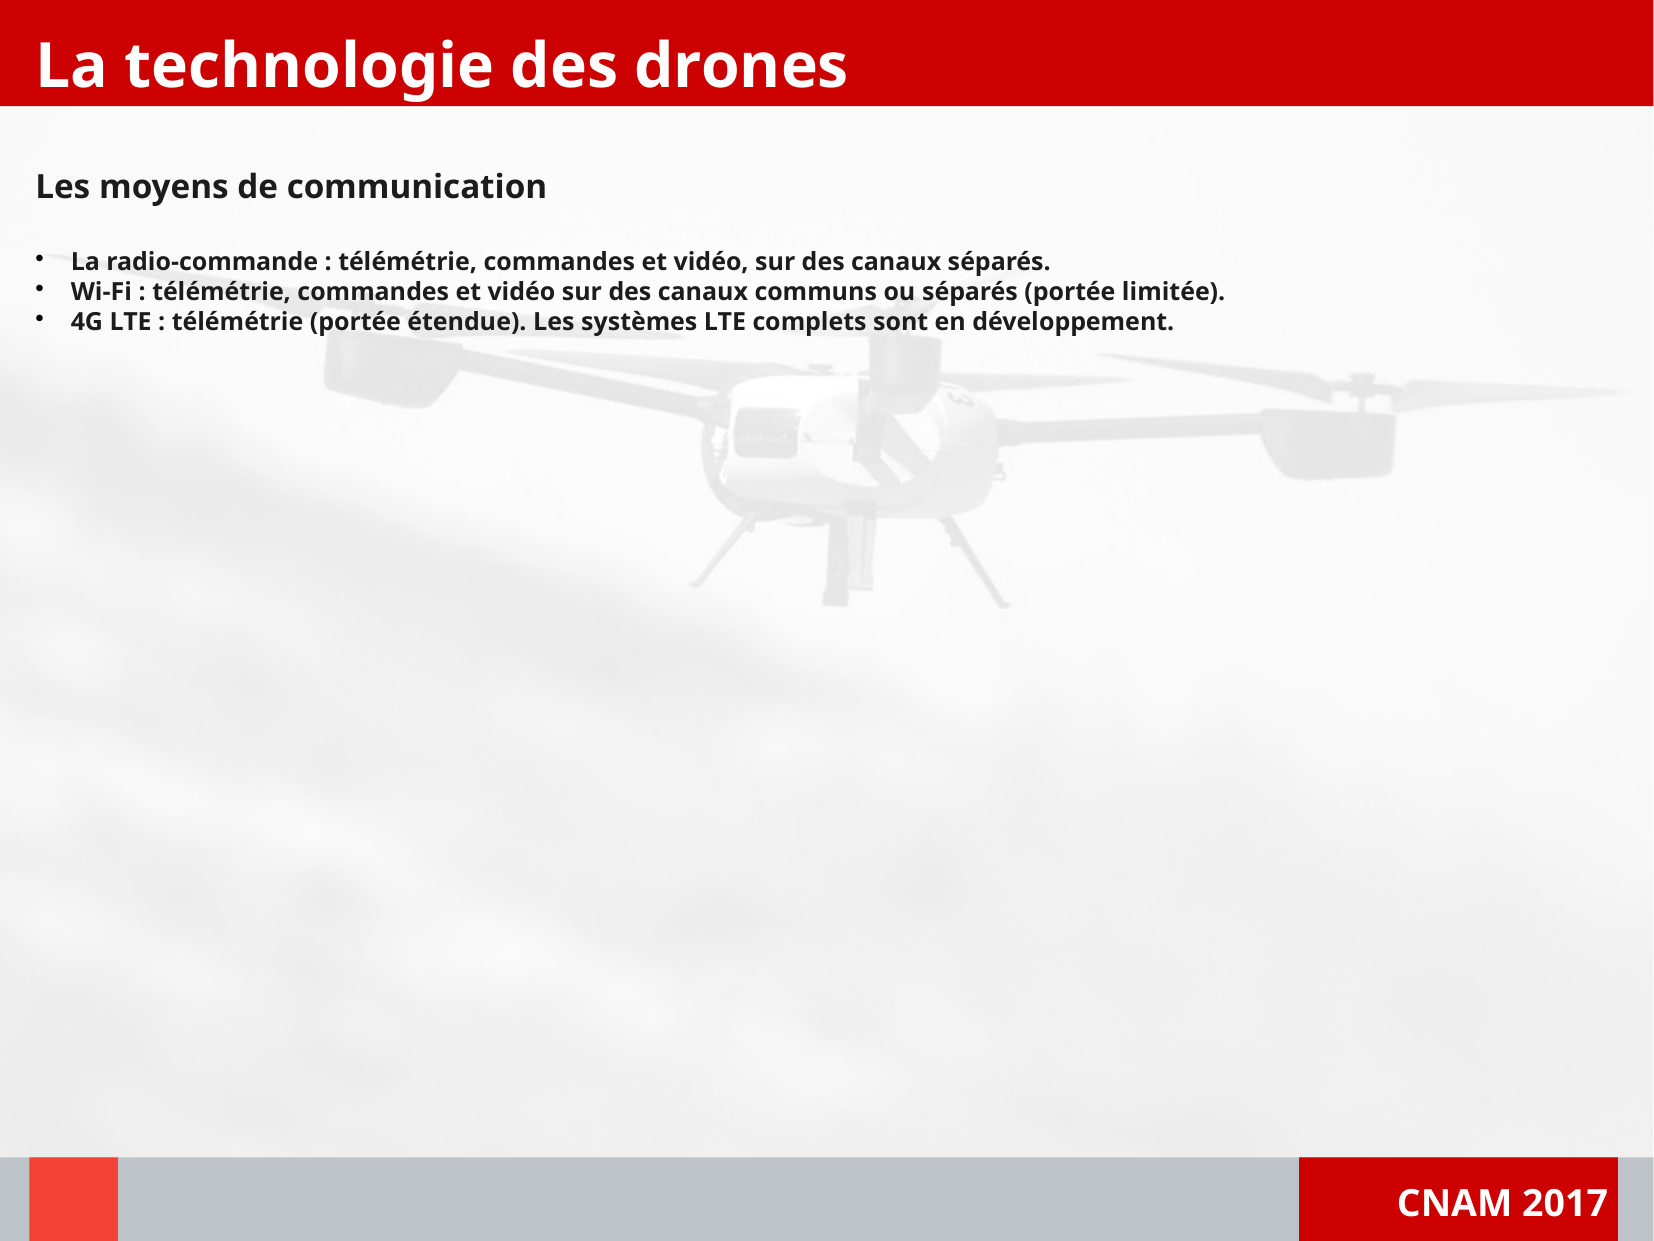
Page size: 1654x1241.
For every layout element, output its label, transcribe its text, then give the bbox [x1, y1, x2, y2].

picture [0, 107, 1654, 1157]
text_box La technologie des drones [35, 0, 1571, 101]
text_box Les moyens de communication La radio-commande : télémétrie, commandes et vidéo, sur des canaux séparés. Wi-Fi : télémétrie, commandes et vidéo sur des canaux communs ou séparés (portée limitée). 4G LTE : télémétrie (portée étendue). Les systèmes LTE complets sont en développement. [35, 165, 1618, 1122]
